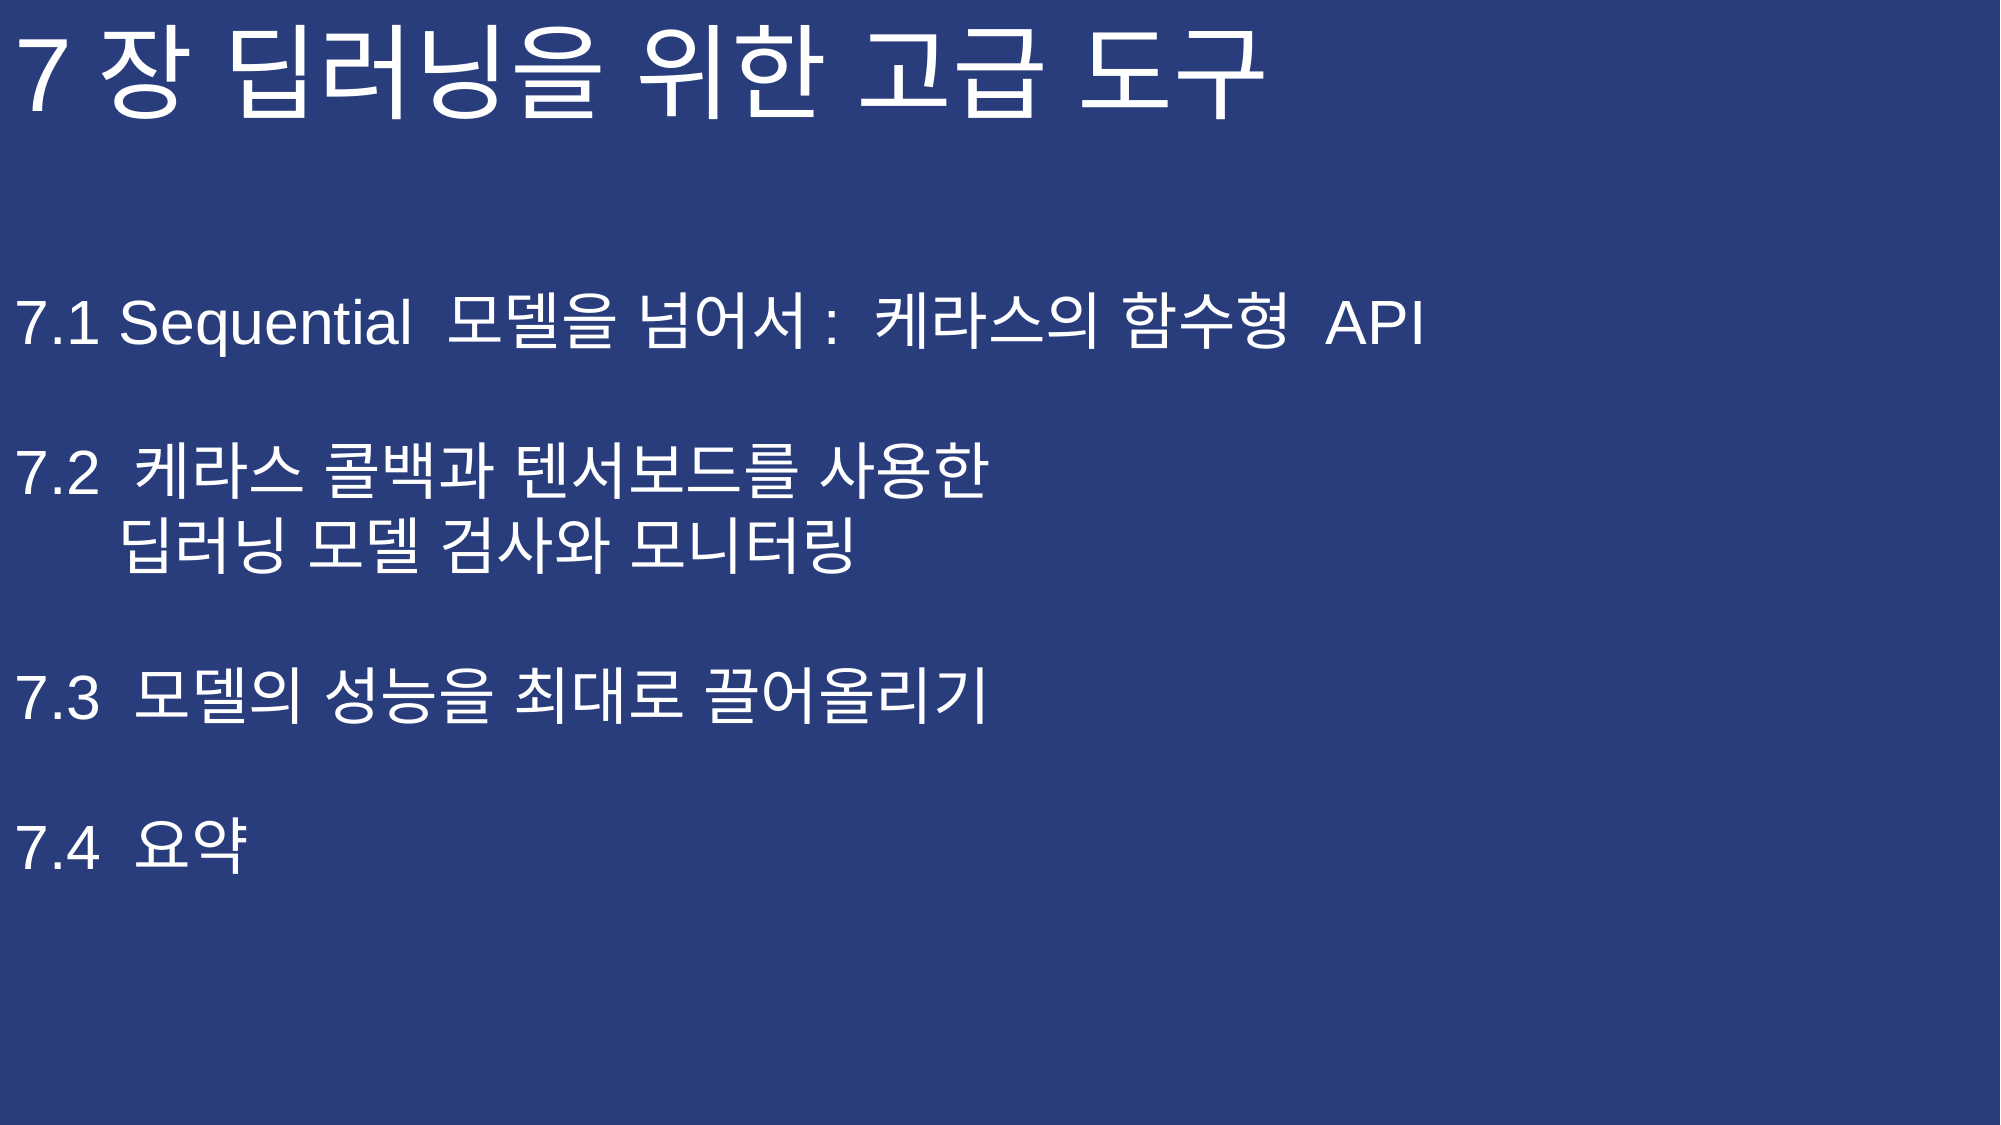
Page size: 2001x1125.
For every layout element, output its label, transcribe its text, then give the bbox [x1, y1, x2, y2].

text_box 7장 딥러닝을 위한 고급 도구 7.1 Sequential 모델을 넘어서: 케라스의 함수형 API 7.2 케라스 콜백과 텐서보드를 사용한 딥러닝 모델 검사와 모니터링 7.3 모델의 성능을 최대로 끌어올리기 7.4 요약 [0, 0, 1860, 890]
